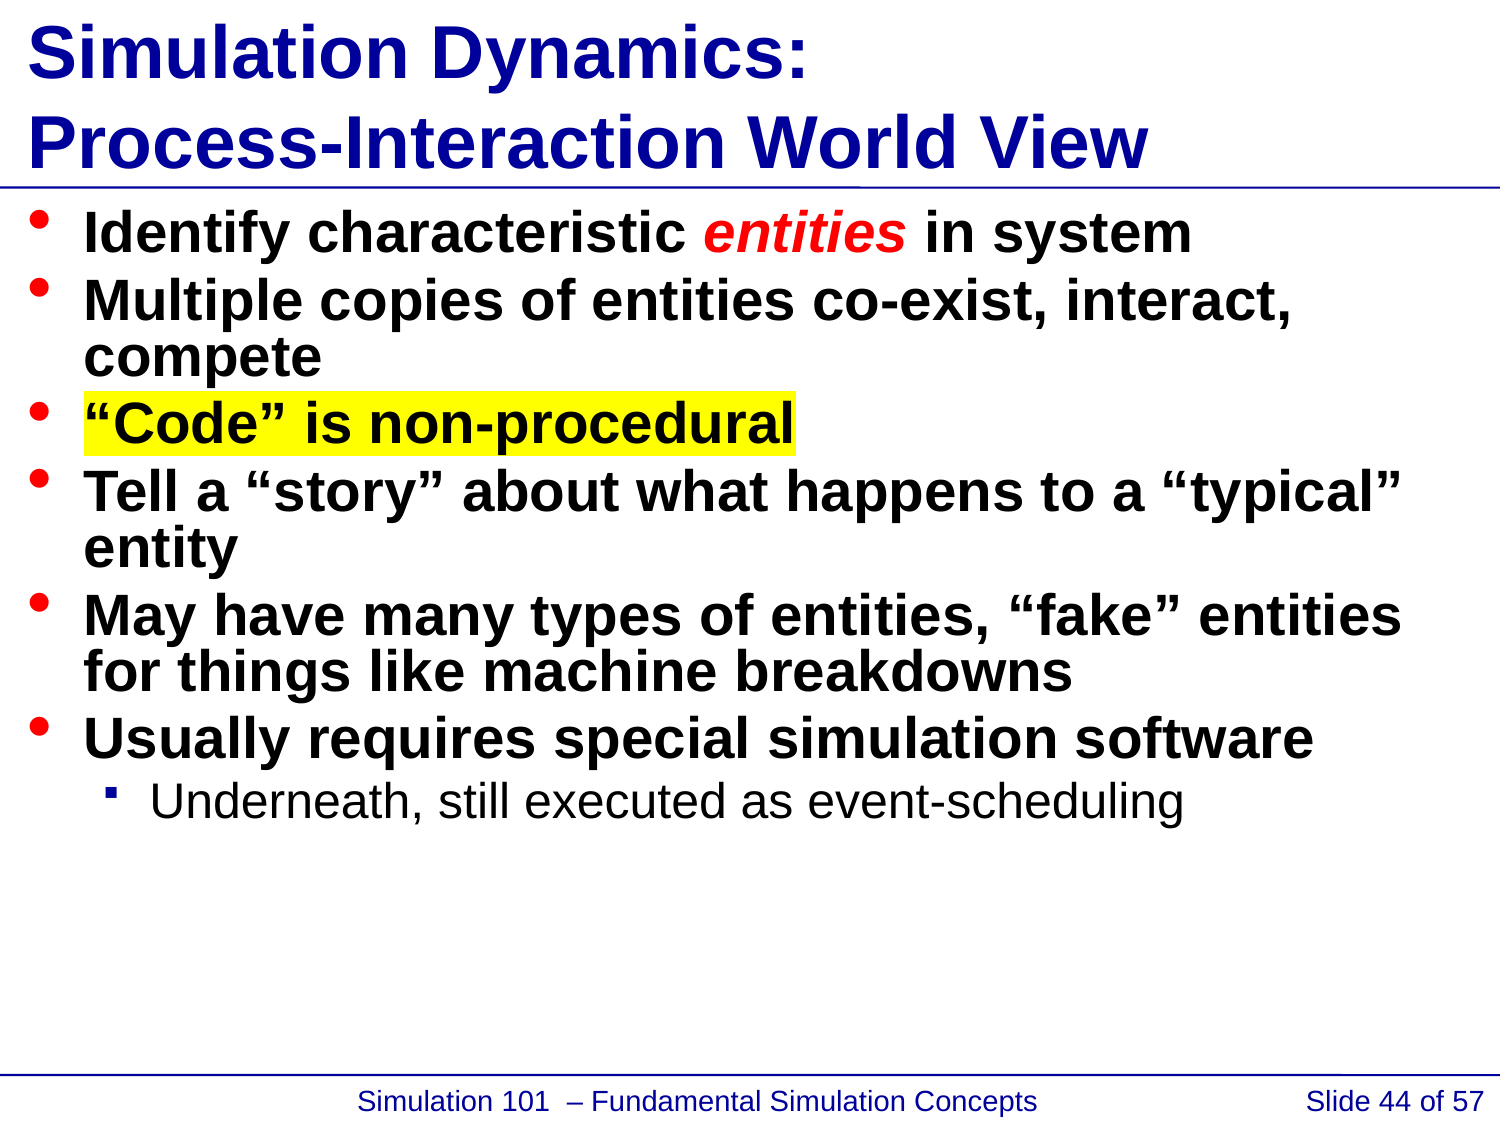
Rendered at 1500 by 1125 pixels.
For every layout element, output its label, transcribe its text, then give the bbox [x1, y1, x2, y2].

list Identify characteristic entities in system Multiple copies of entities co-exist, interact, compete “Code” is non-procedural Tell a “story” about what happens to a “typical” entity May have many types of entities, “fake” entities for things like machine breakdowns Usually requires special simulation software Underneath, still executed as event-scheduling [12, 200, 1488, 1063]
slide_number Slide 44 of 57 [1249, 1074, 1500, 1125]
footer Simulation 101 – Fundamental Simulation Concepts [488, 1074, 1088, 1125]
slide_number [37, 1074, 488, 1125]
title Simulation Dynamics: Process-Interaction World View [12, 12, 1488, 175]
